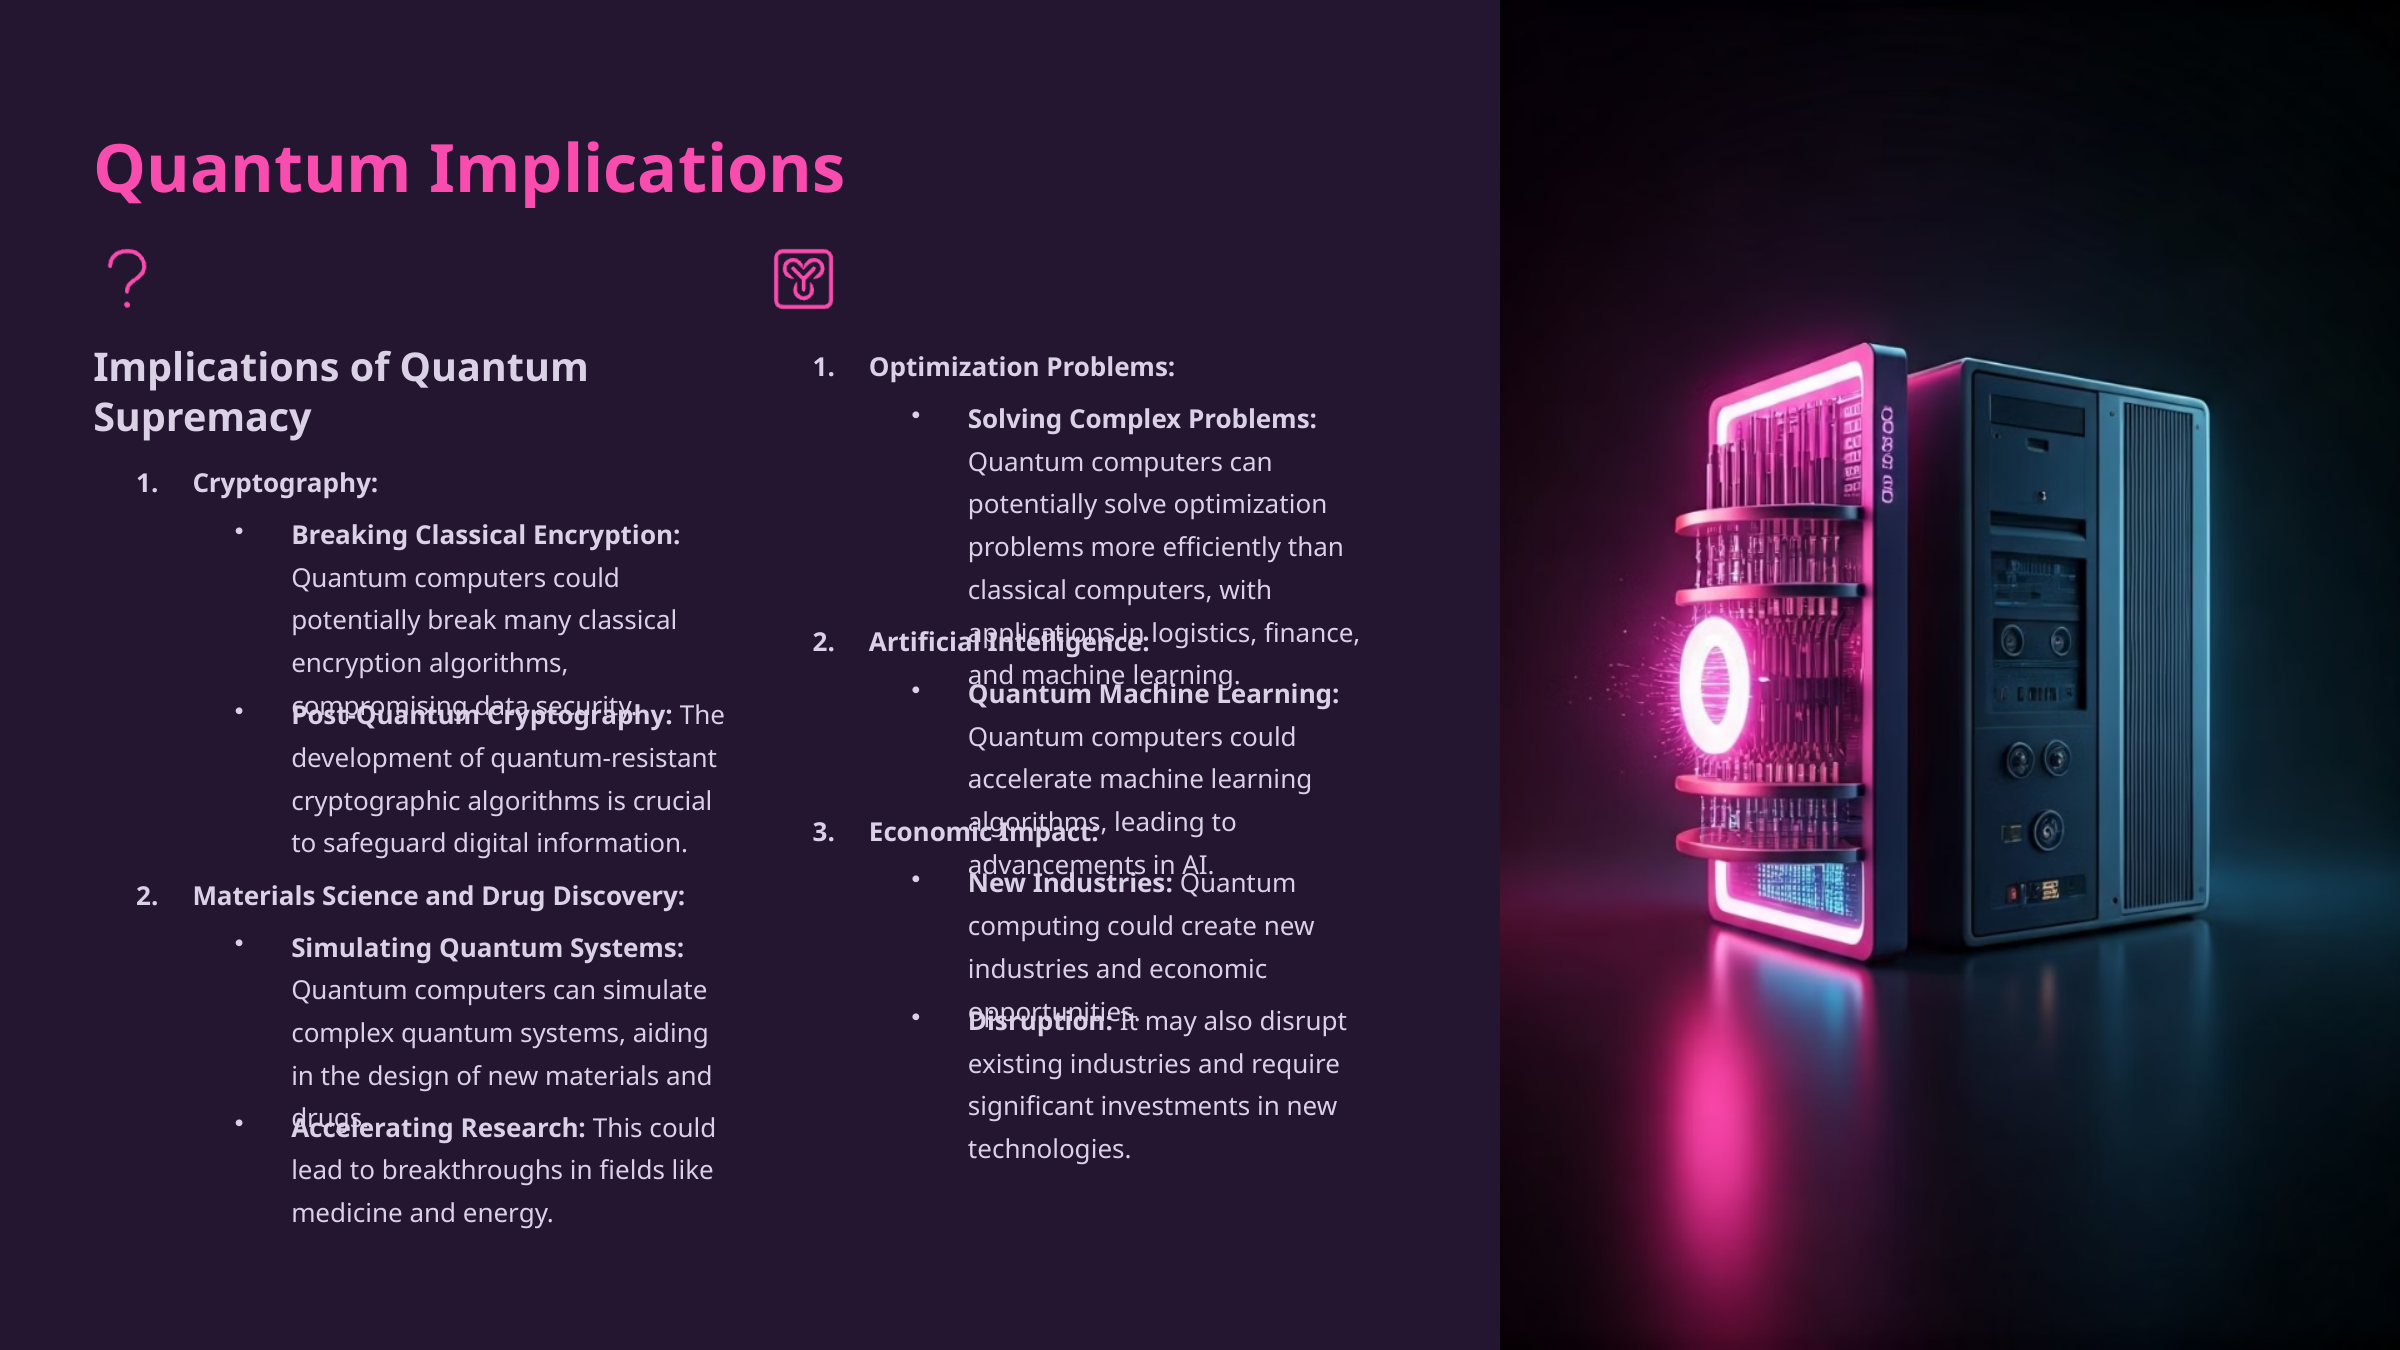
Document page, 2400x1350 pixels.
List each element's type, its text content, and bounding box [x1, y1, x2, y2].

text_box Quantum Machine Learning: Quantum computers could accelerate machine learning algorithms, leading to advancements in AI. [855, 665, 1407, 795]
text_box Disruption: It may also disrupt existing industries and require significant investments in new technologies. [855, 992, 1407, 1122]
text_box Simulating Quantum Systems: Quantum computers can simulate complex quantum systems, aiding in the design of new materials and drugs. [178, 919, 730, 1091]
picture [769, 245, 837, 313]
text_box New Industries: Quantum computing could create new industries and economic opportunities. [855, 855, 1407, 984]
picture [93, 245, 161, 313]
text_box Accelerating Research: This could lead to breakthroughs in fields like medicine and energy. [178, 1099, 730, 1228]
text_box Breaking Classical Encryption: Quantum computers could potentially break many classical encryption algorithms, compromising data security. [178, 507, 730, 678]
text_box Optimization Problems: [812, 338, 1407, 382]
text_box Cryptography: [136, 455, 730, 498]
picture [1499, 0, 2400, 1350]
text_box Artificial Intelligence: [812, 613, 1407, 657]
text_box Materials Science and Drug Discovery: [136, 867, 730, 911]
text_box Quantum Implications [93, 122, 762, 206]
text_box Implications of Quantum Supremacy [93, 338, 730, 440]
text_box Post-Quantum Cryptography: The development of quantum-resistant cryptographic algorithms is crucial to safeguard digital information. [178, 687, 730, 859]
text_box Solving Complex Problems: Quantum computers can potentially solve optimization problems more efficiently than classical computers, with applications in logistics, finance, and machine learning. [855, 391, 1407, 605]
text_box Economic Impact: [812, 803, 1407, 847]
